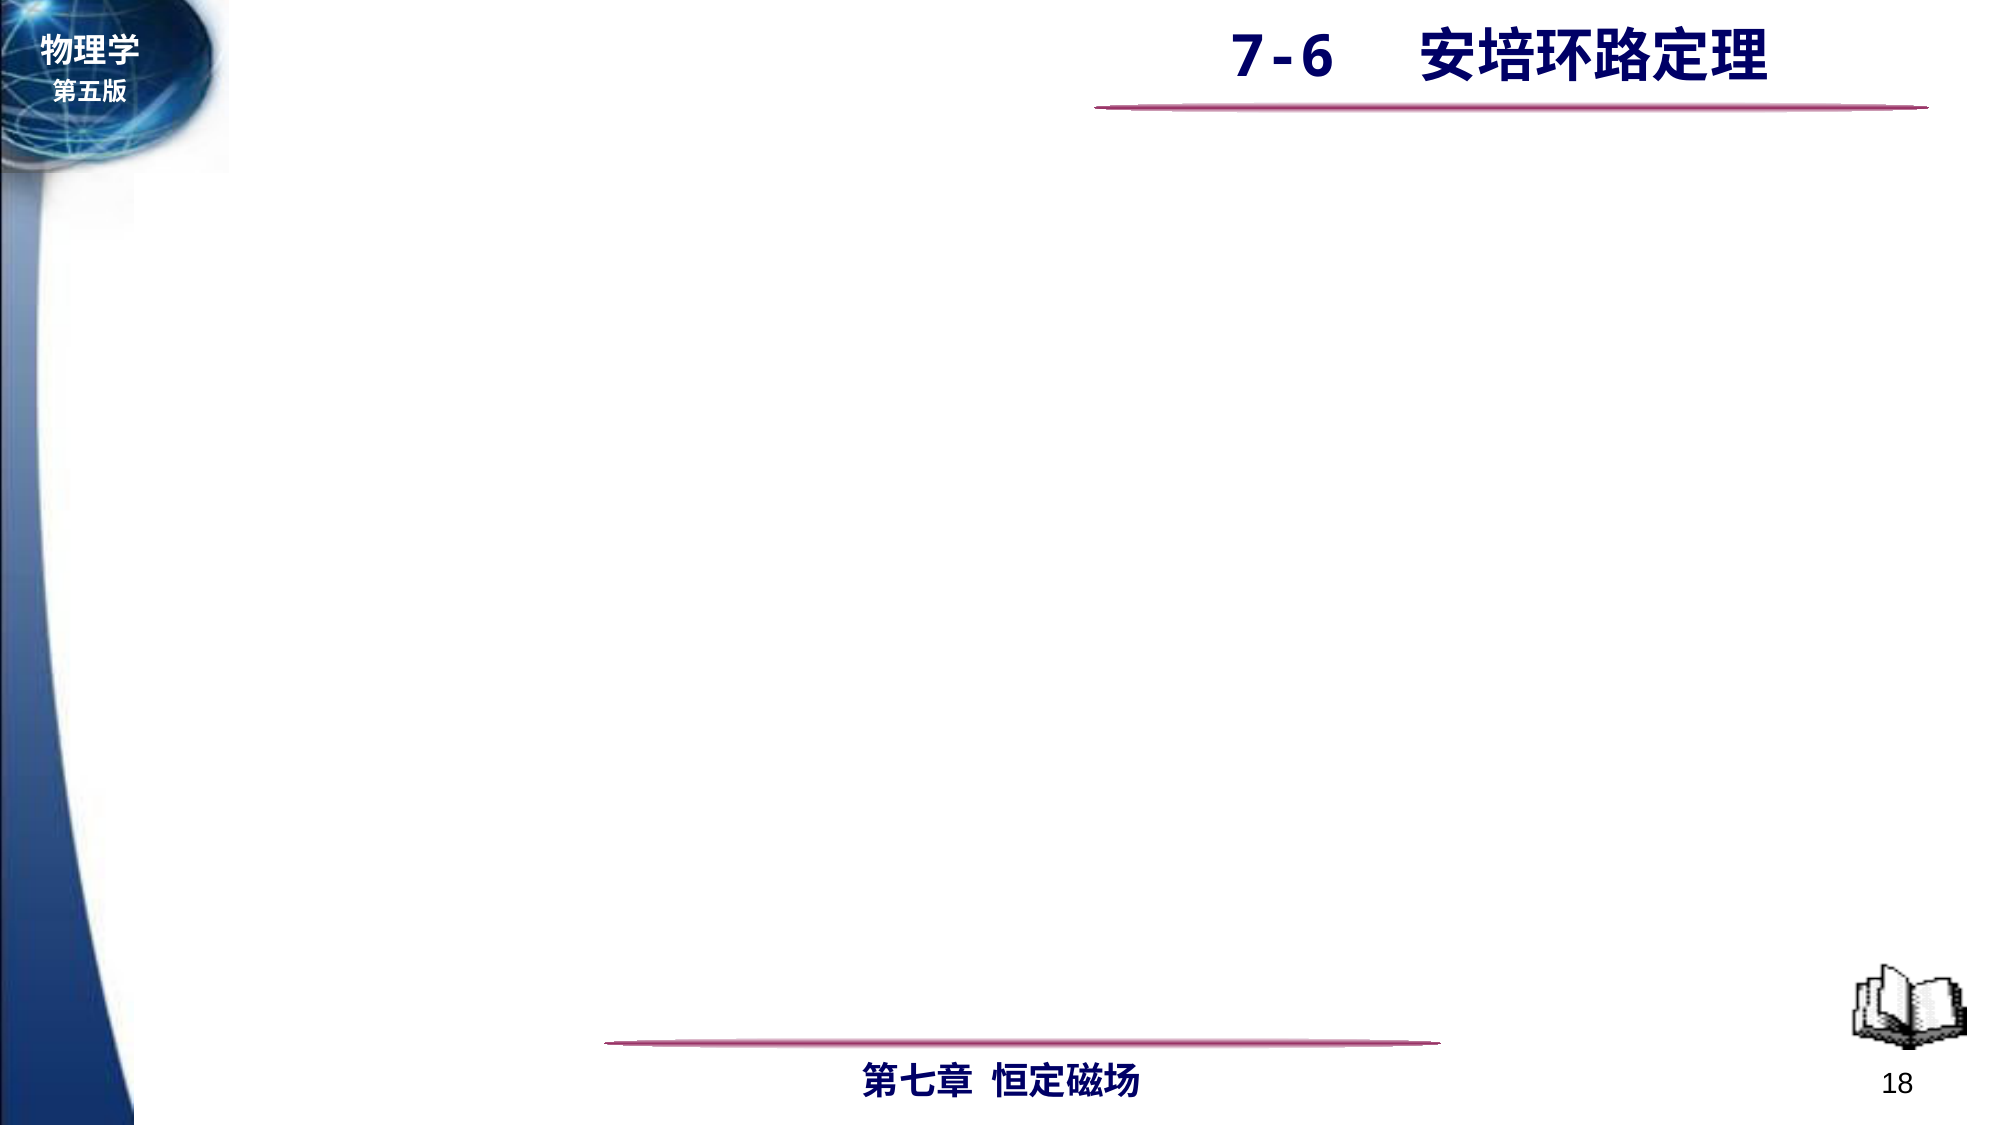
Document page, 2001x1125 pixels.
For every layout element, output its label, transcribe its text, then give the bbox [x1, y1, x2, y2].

picture [0, 0, 229, 1125]
slide_number 18 [1462, 1056, 1929, 1125]
picture [1850, 962, 1967, 1050]
